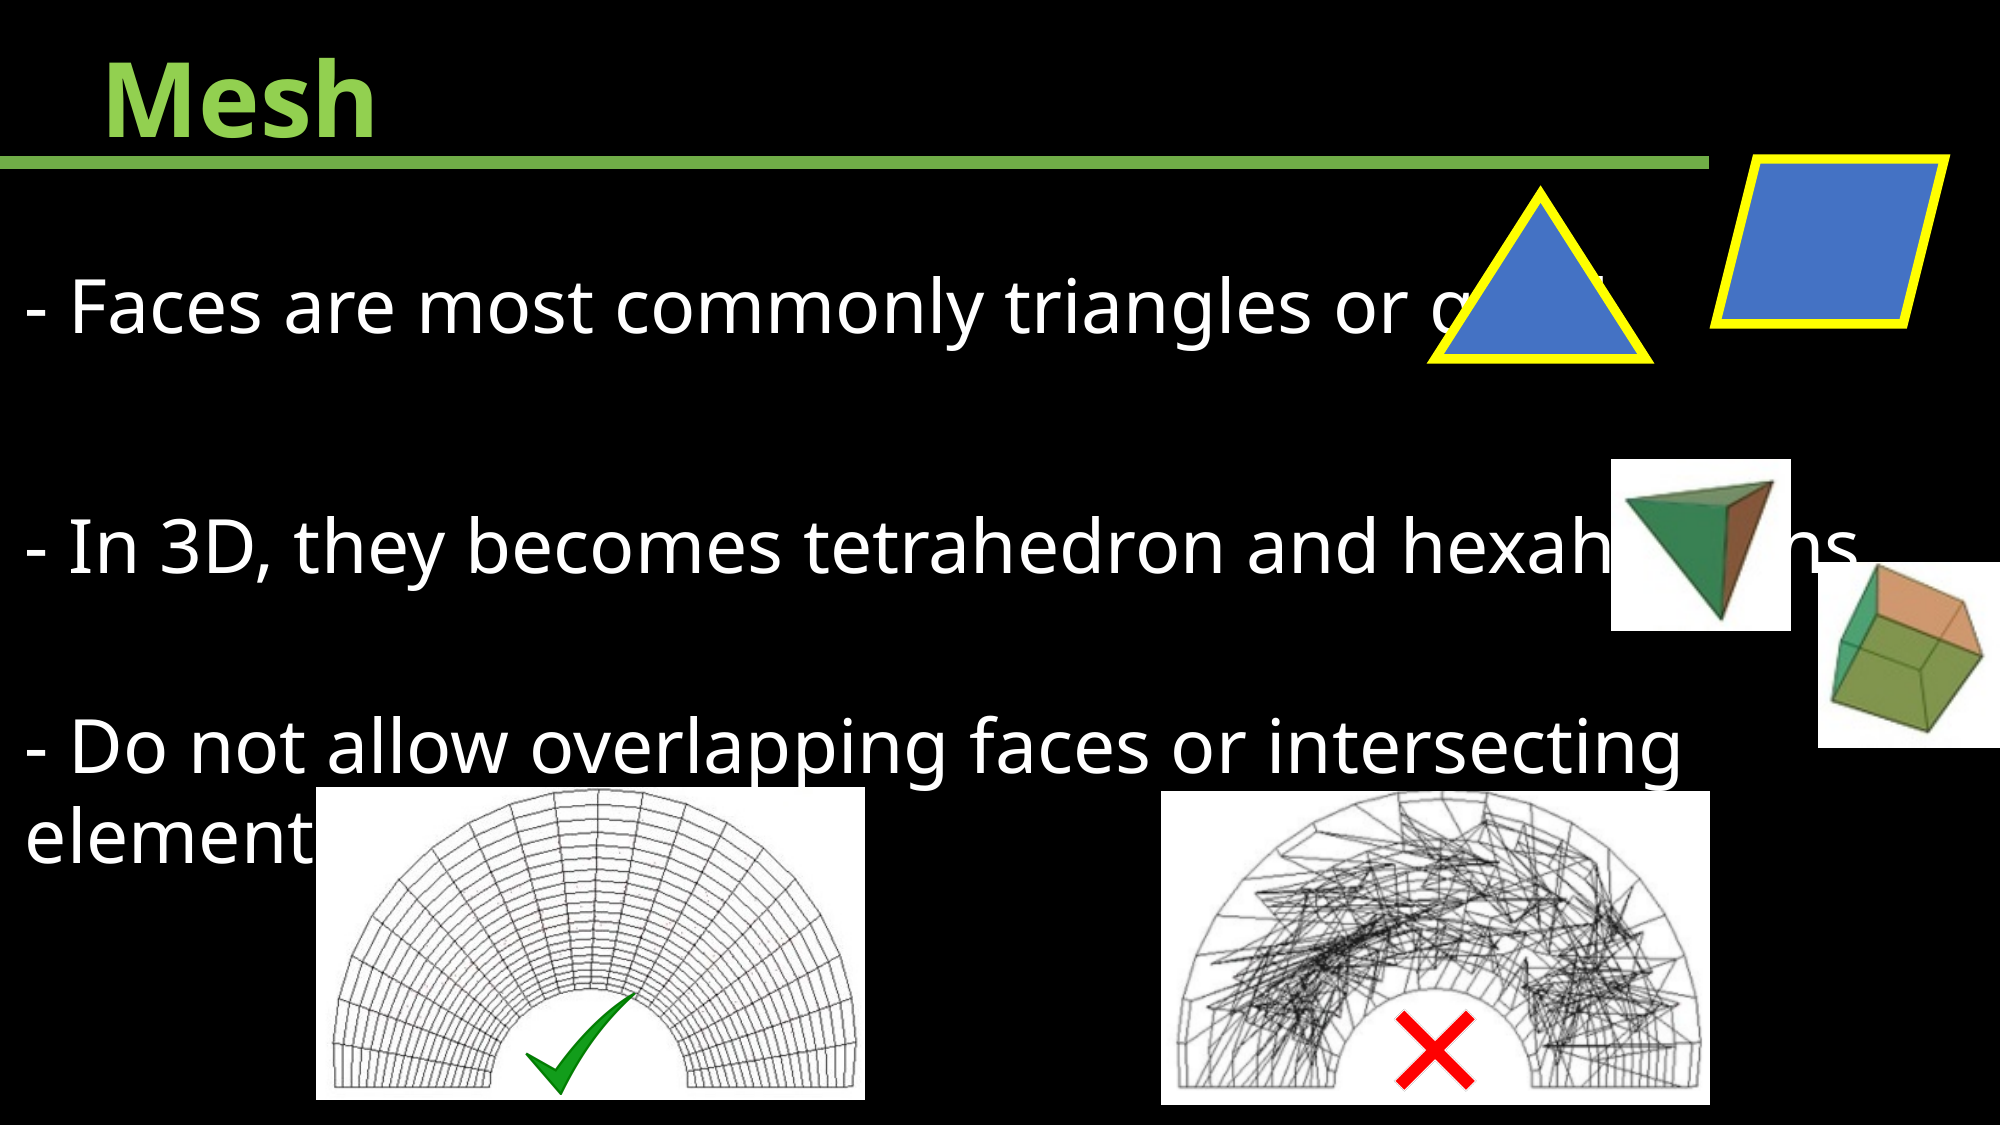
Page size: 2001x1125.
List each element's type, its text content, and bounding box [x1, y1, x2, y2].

text_box Mesh [85, 26, 1107, 162]
text_box [1714, 157, 1946, 325]
picture [316, 787, 865, 1100]
text_box [1433, 192, 1648, 360]
picture [1611, 459, 1791, 631]
picture [1161, 791, 1710, 1105]
picture [1818, 562, 2000, 748]
text_box - Faces are most commonly triangles or quad - In 3D, they becomes tetrahedron and hexahedrons - Do not allow overlapping faces or intersecting elements. [10, 251, 1969, 976]
